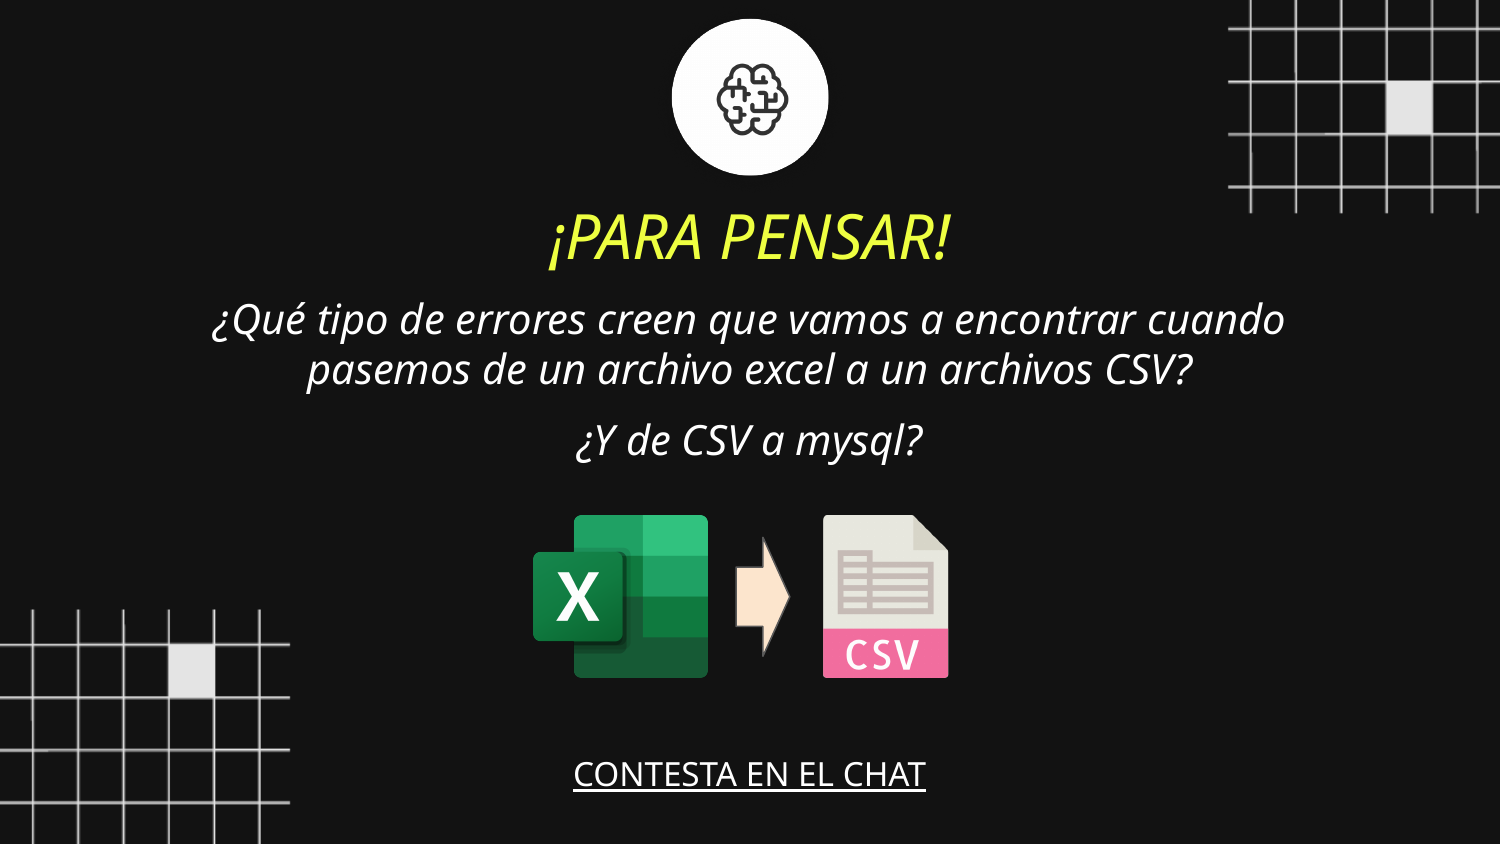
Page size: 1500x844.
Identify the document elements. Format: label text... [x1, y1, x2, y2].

text_box CONTESTA EN EL CHAT [406, 738, 1094, 809]
text_box ¡PARA PENSAR! ¿Qué tipo de errores creen que vamos a encontrar cuando pasemos de un archivo excel a un archivos CSV? ¿Y de CSV a mysql? [163, 222, 1337, 438]
text_box [736, 537, 790, 657]
picture [0, 0, 1500, 844]
